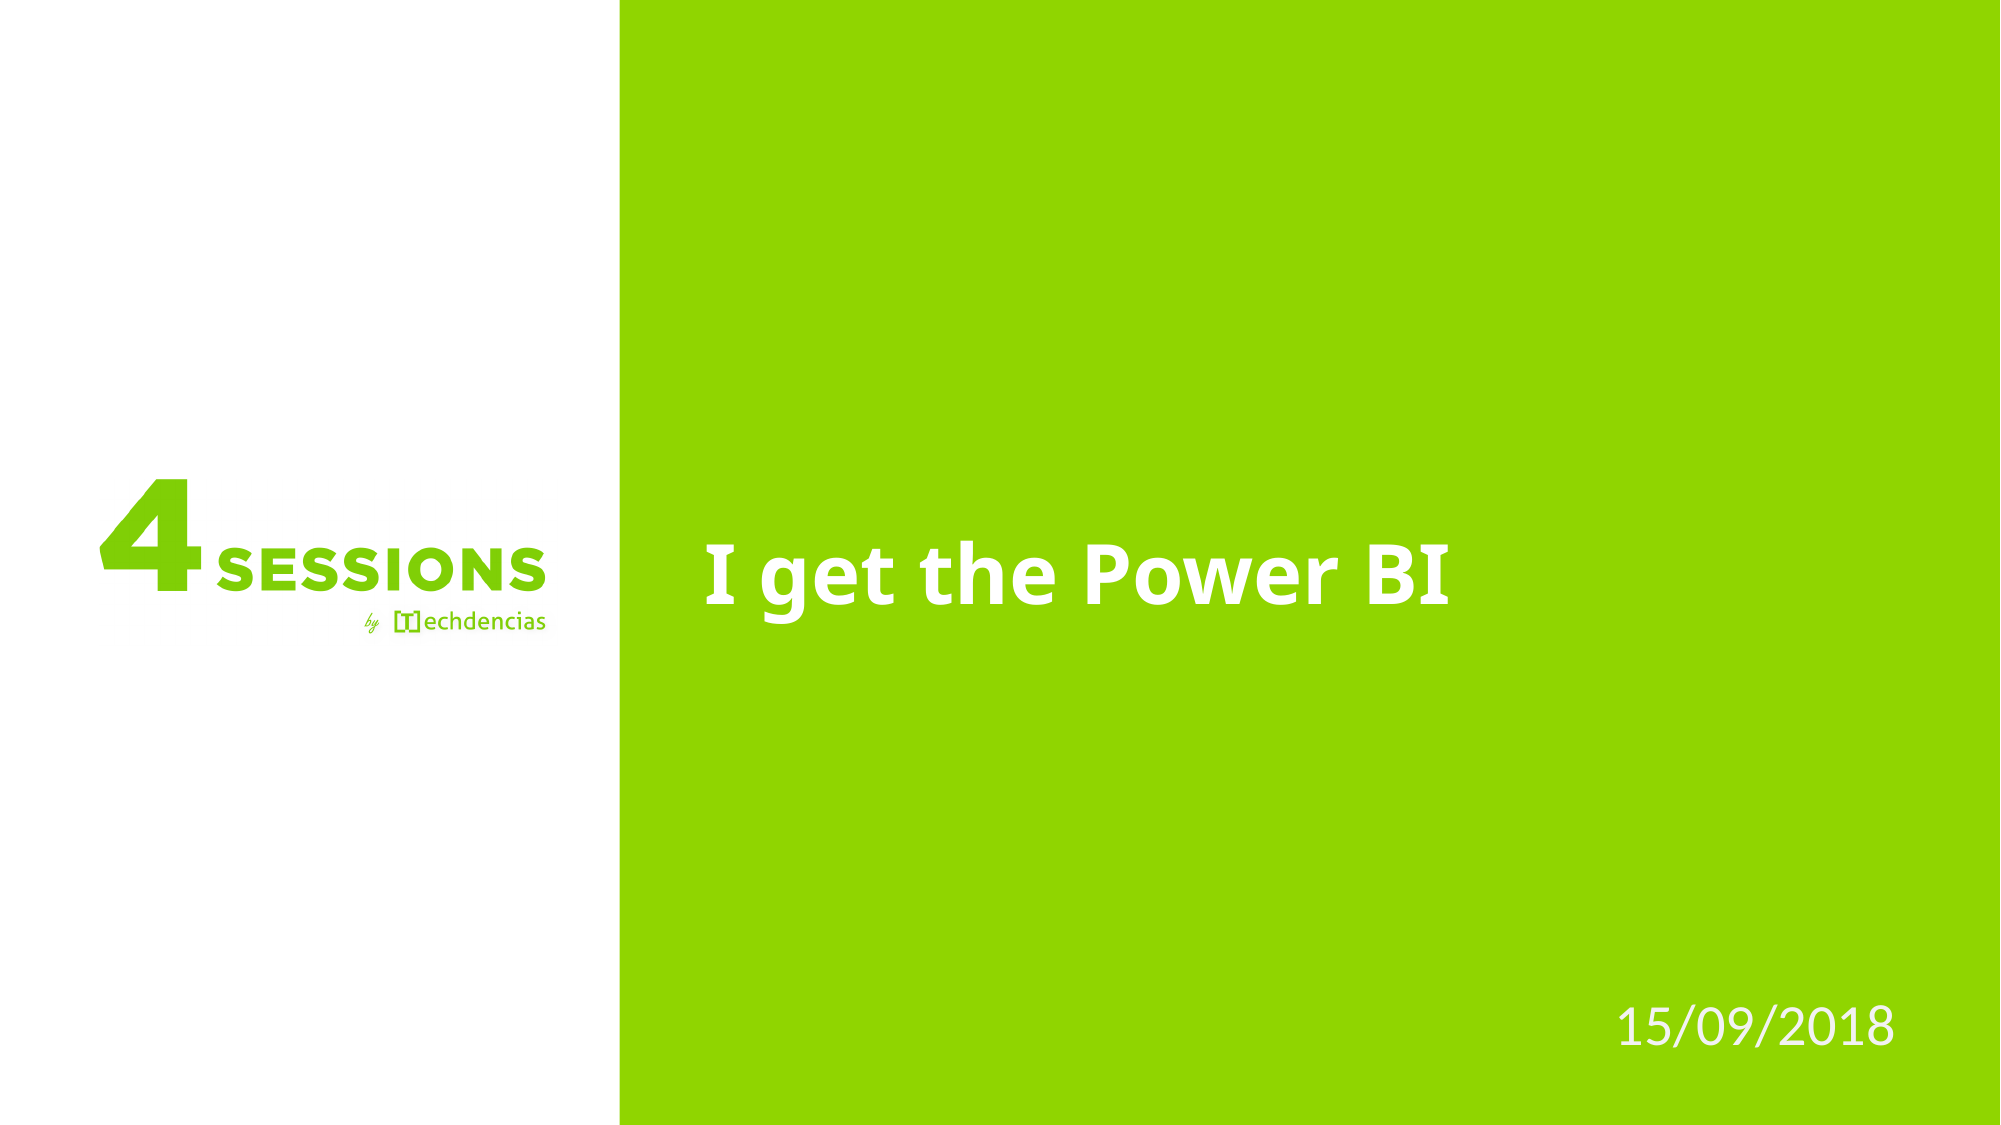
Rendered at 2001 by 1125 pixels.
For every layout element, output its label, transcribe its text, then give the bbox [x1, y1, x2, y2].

list I get the Power BI [689, 524, 1923, 675]
text_box 15/09/2018 [1600, 987, 1923, 1049]
